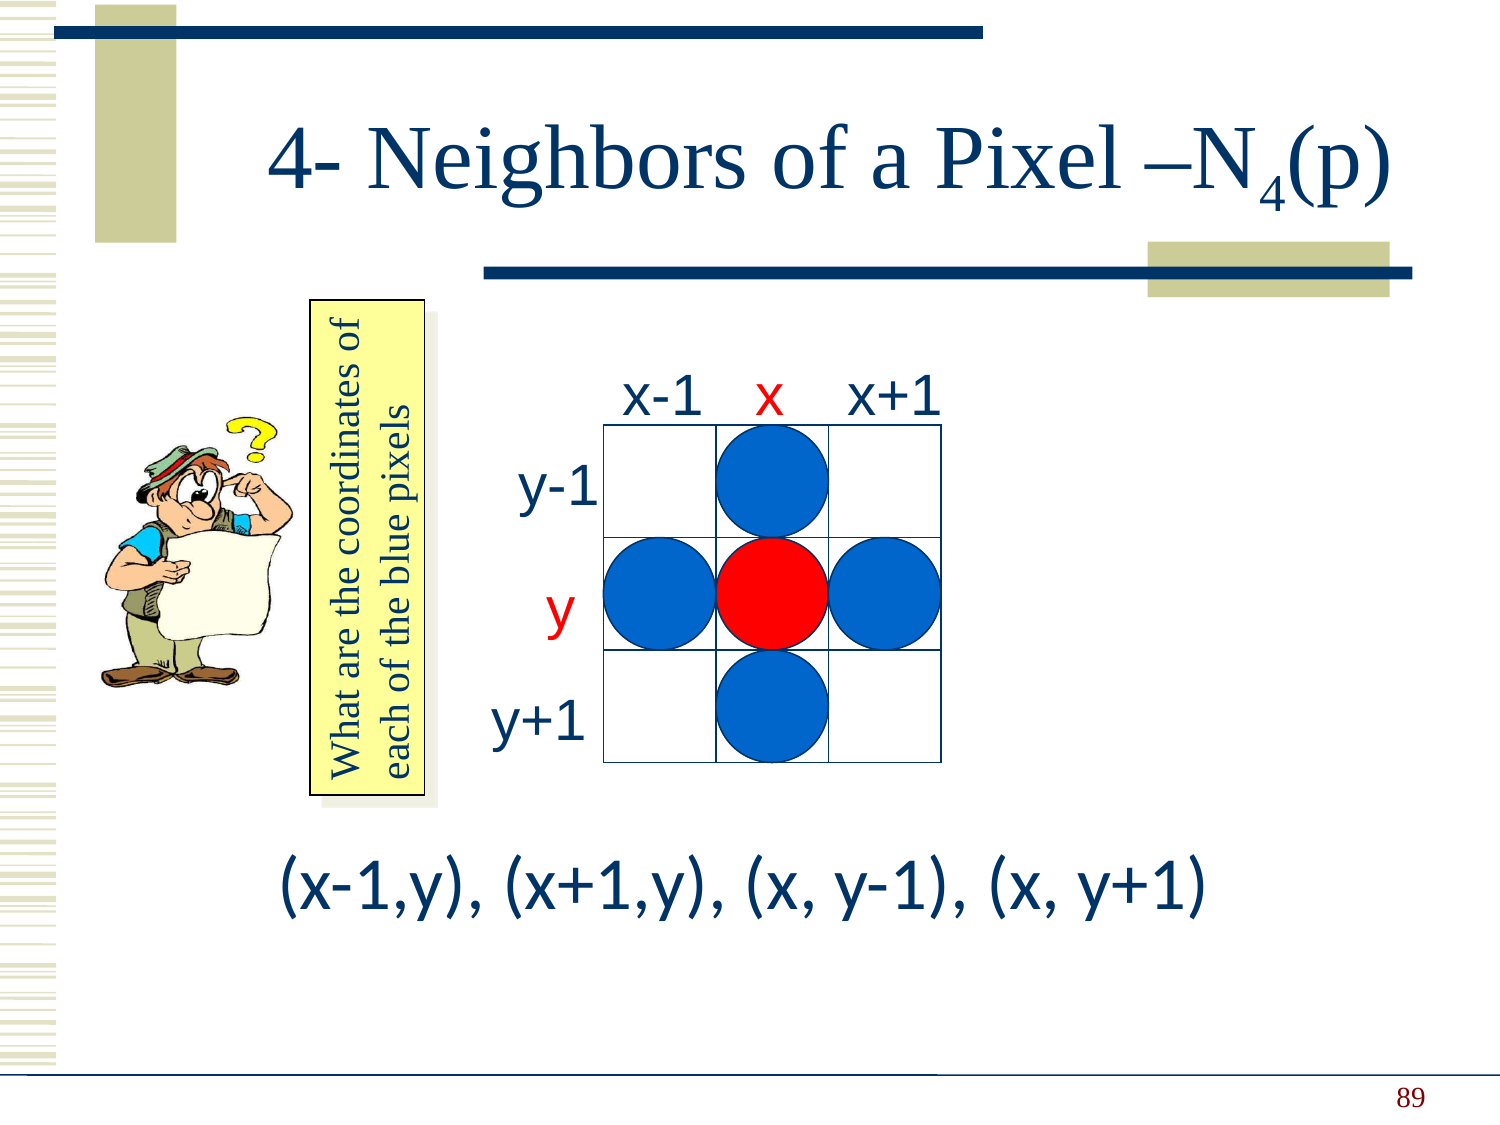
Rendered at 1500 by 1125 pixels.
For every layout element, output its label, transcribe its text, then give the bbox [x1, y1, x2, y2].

text_box [603, 537, 716, 651]
text_box [715, 650, 829, 763]
text_box [715, 432, 829, 538]
title 4- Neighbors of a Pixel –N4(p) [224, 62, 1436, 251]
text_box x-1 [607, 349, 719, 435]
text_box 89 [1080, 1046, 1441, 1121]
text_box x [741, 350, 801, 435]
picture [99, 412, 299, 688]
text_box What are the coordinates of each of the blue pixels [309, 300, 425, 795]
text_box [828, 537, 941, 651]
text_box y+1 [476, 674, 603, 760]
text_box y-1 [503, 439, 615, 525]
text_box x+1 [833, 349, 959, 435]
text_box y [531, 562, 591, 648]
text_box [603, 425, 941, 763]
text_box (x-1,y), (x+1,y), (x, y-1), (x, y+1) [262, 794, 1238, 925]
